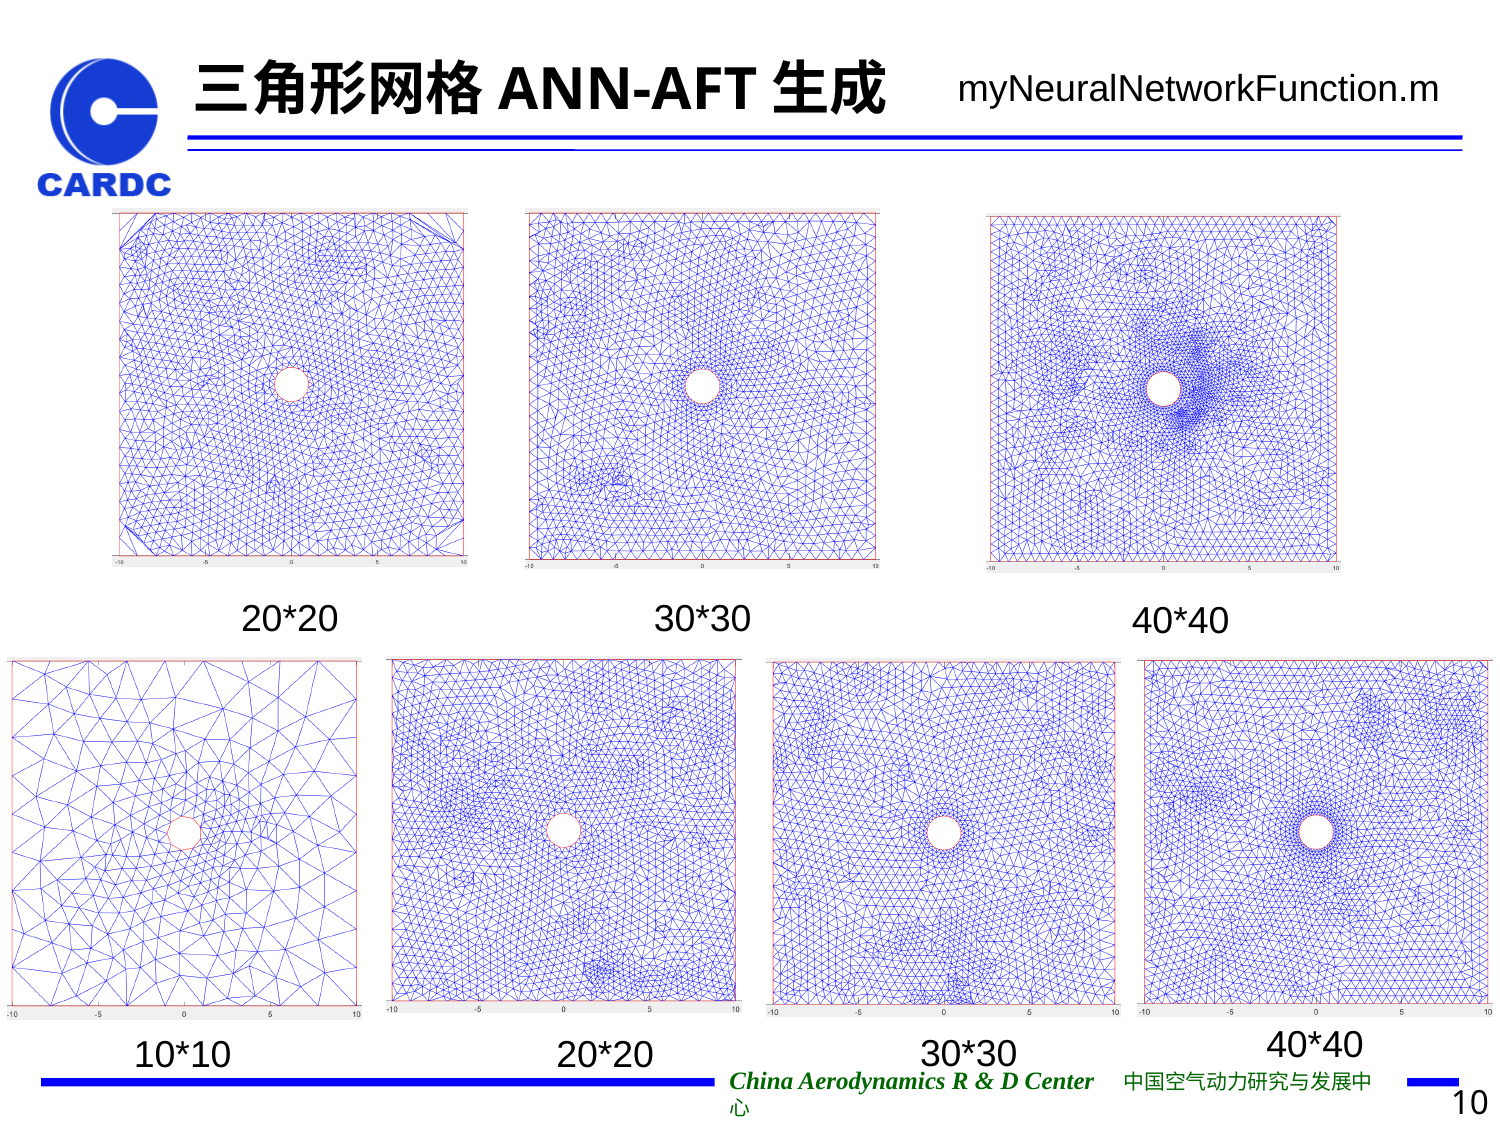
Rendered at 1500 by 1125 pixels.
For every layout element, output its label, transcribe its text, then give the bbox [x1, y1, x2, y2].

text_box 40*40 [1117, 588, 1245, 649]
picture [985, 213, 1341, 573]
text_box 20*20 [541, 1028, 669, 1083]
picture [525, 207, 881, 569]
text_box myNeuralNetworkFunction.m [942, 56, 1455, 116]
picture [112, 207, 468, 567]
text_box 10*10 [119, 1028, 247, 1083]
text_box 30*30 [639, 586, 767, 646]
text_box 三角形网格ANN-AFT生成 [178, 43, 904, 129]
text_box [7, 655, 1493, 1020]
text_box 10 [1412, 1074, 1500, 1125]
text_box 30*30 [905, 1028, 1033, 1081]
text_box 40*40 [1251, 1028, 1379, 1073]
picture [27, 54, 178, 206]
text_box 20*20 [226, 586, 354, 646]
